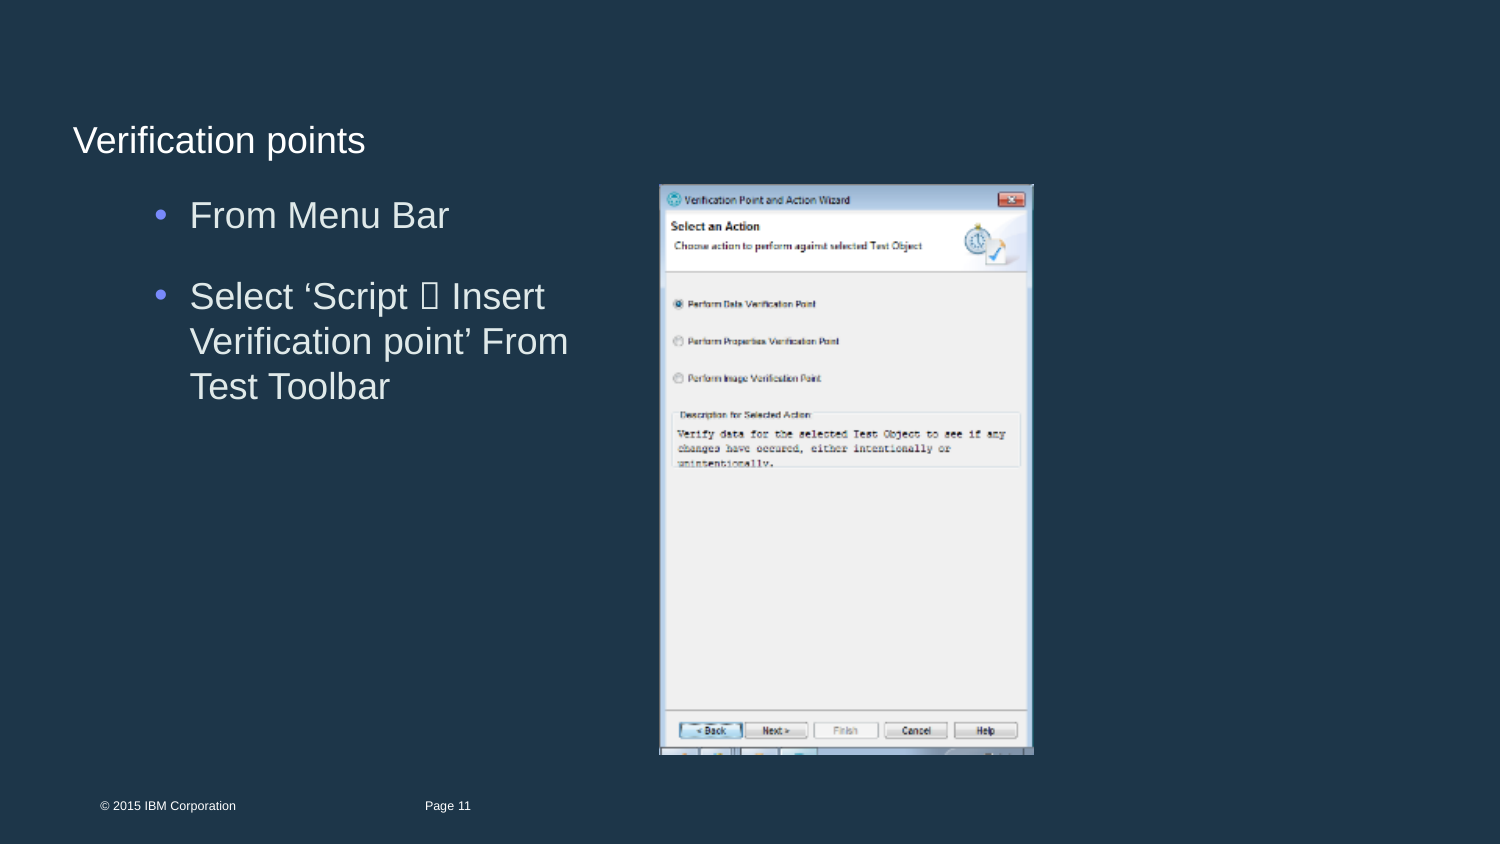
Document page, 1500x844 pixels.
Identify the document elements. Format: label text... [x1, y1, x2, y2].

title Verification points [72, 73, 561, 162]
text_box From Menu Bar Select ‘Script  Insert Verification point’ From Test Toolbar [83, 184, 629, 415]
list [659, 183, 1034, 756]
